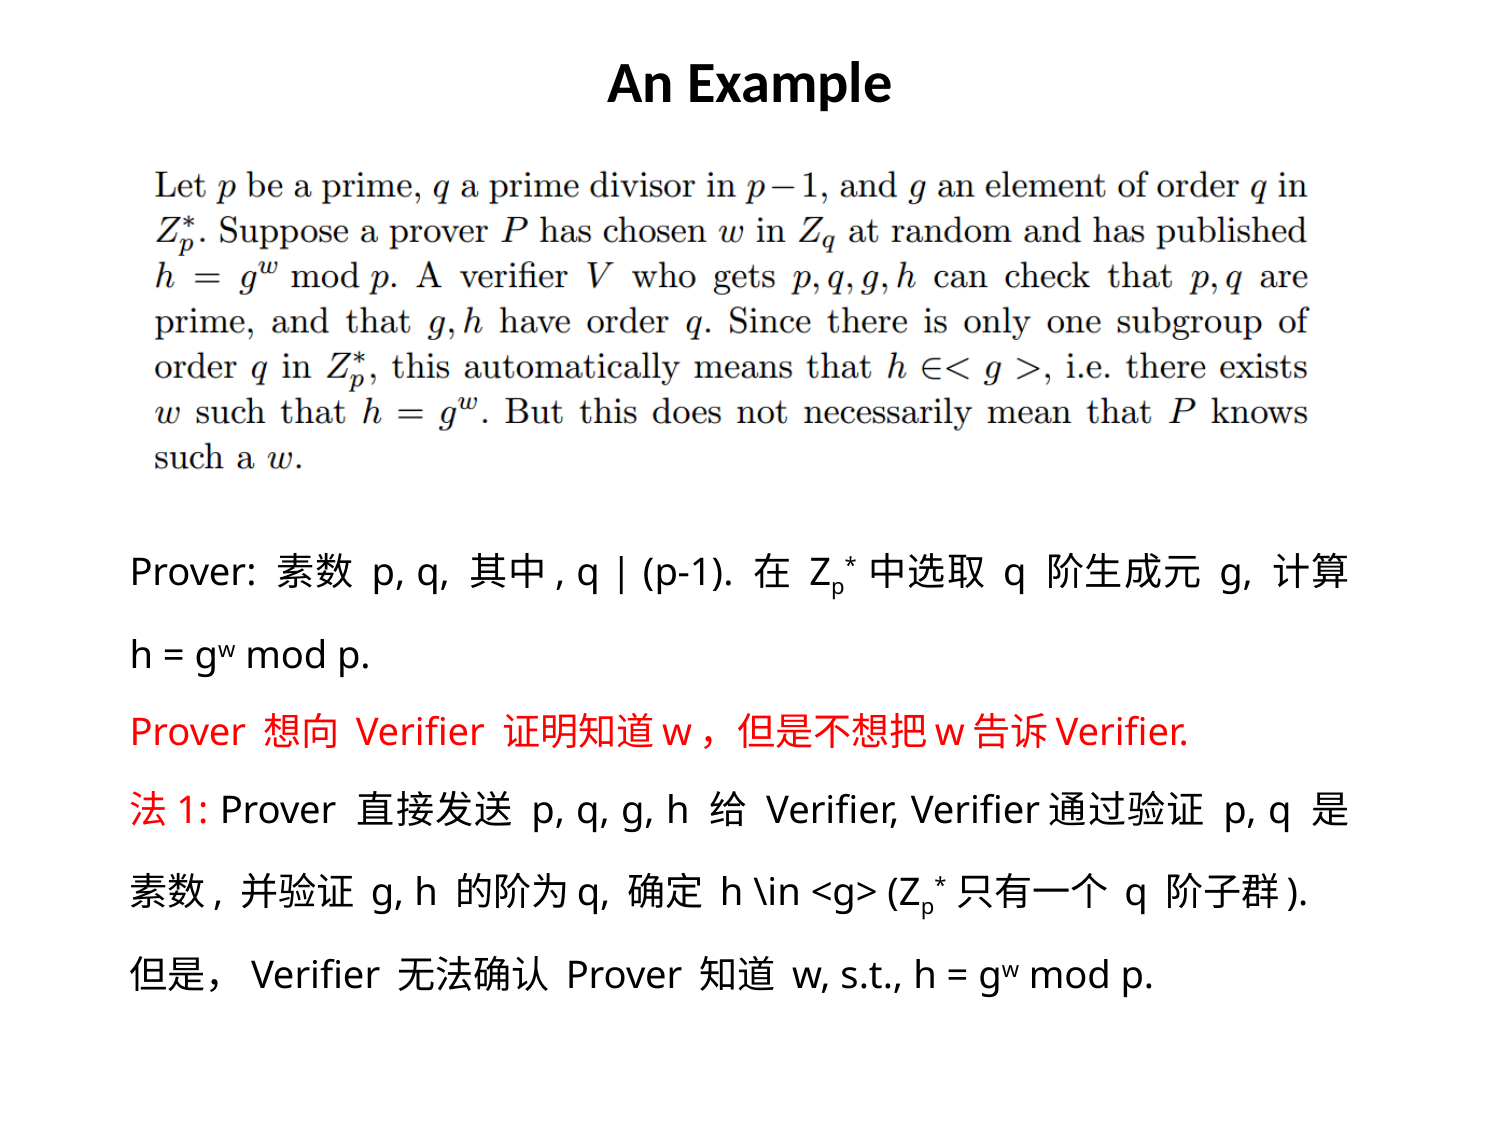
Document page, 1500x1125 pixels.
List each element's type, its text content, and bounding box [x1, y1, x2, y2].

text_box An Example [0, 37, 1500, 140]
picture [111, 138, 1331, 479]
text_box Prover: 素数 p, q, 其中, q | (p-1). 在 Zp* 中选取 q 阶生成元 g, 计算 h = gw mod p. Prover 想向 Verifier 证明知道w，但是不想把w告诉Verifier. 法1: Prover 直接发送 p, q, g, h 给 Verifier, Verifier通过验证 p, q 是素数, 并验证 g, h 的阶为q, 确定 h \in <g> (Zp* 只有一个 q 阶子群). 但是，Verifier 无法确认 Prover 知道 w, s.t., h = gw mod p. [114, 503, 1365, 1012]
